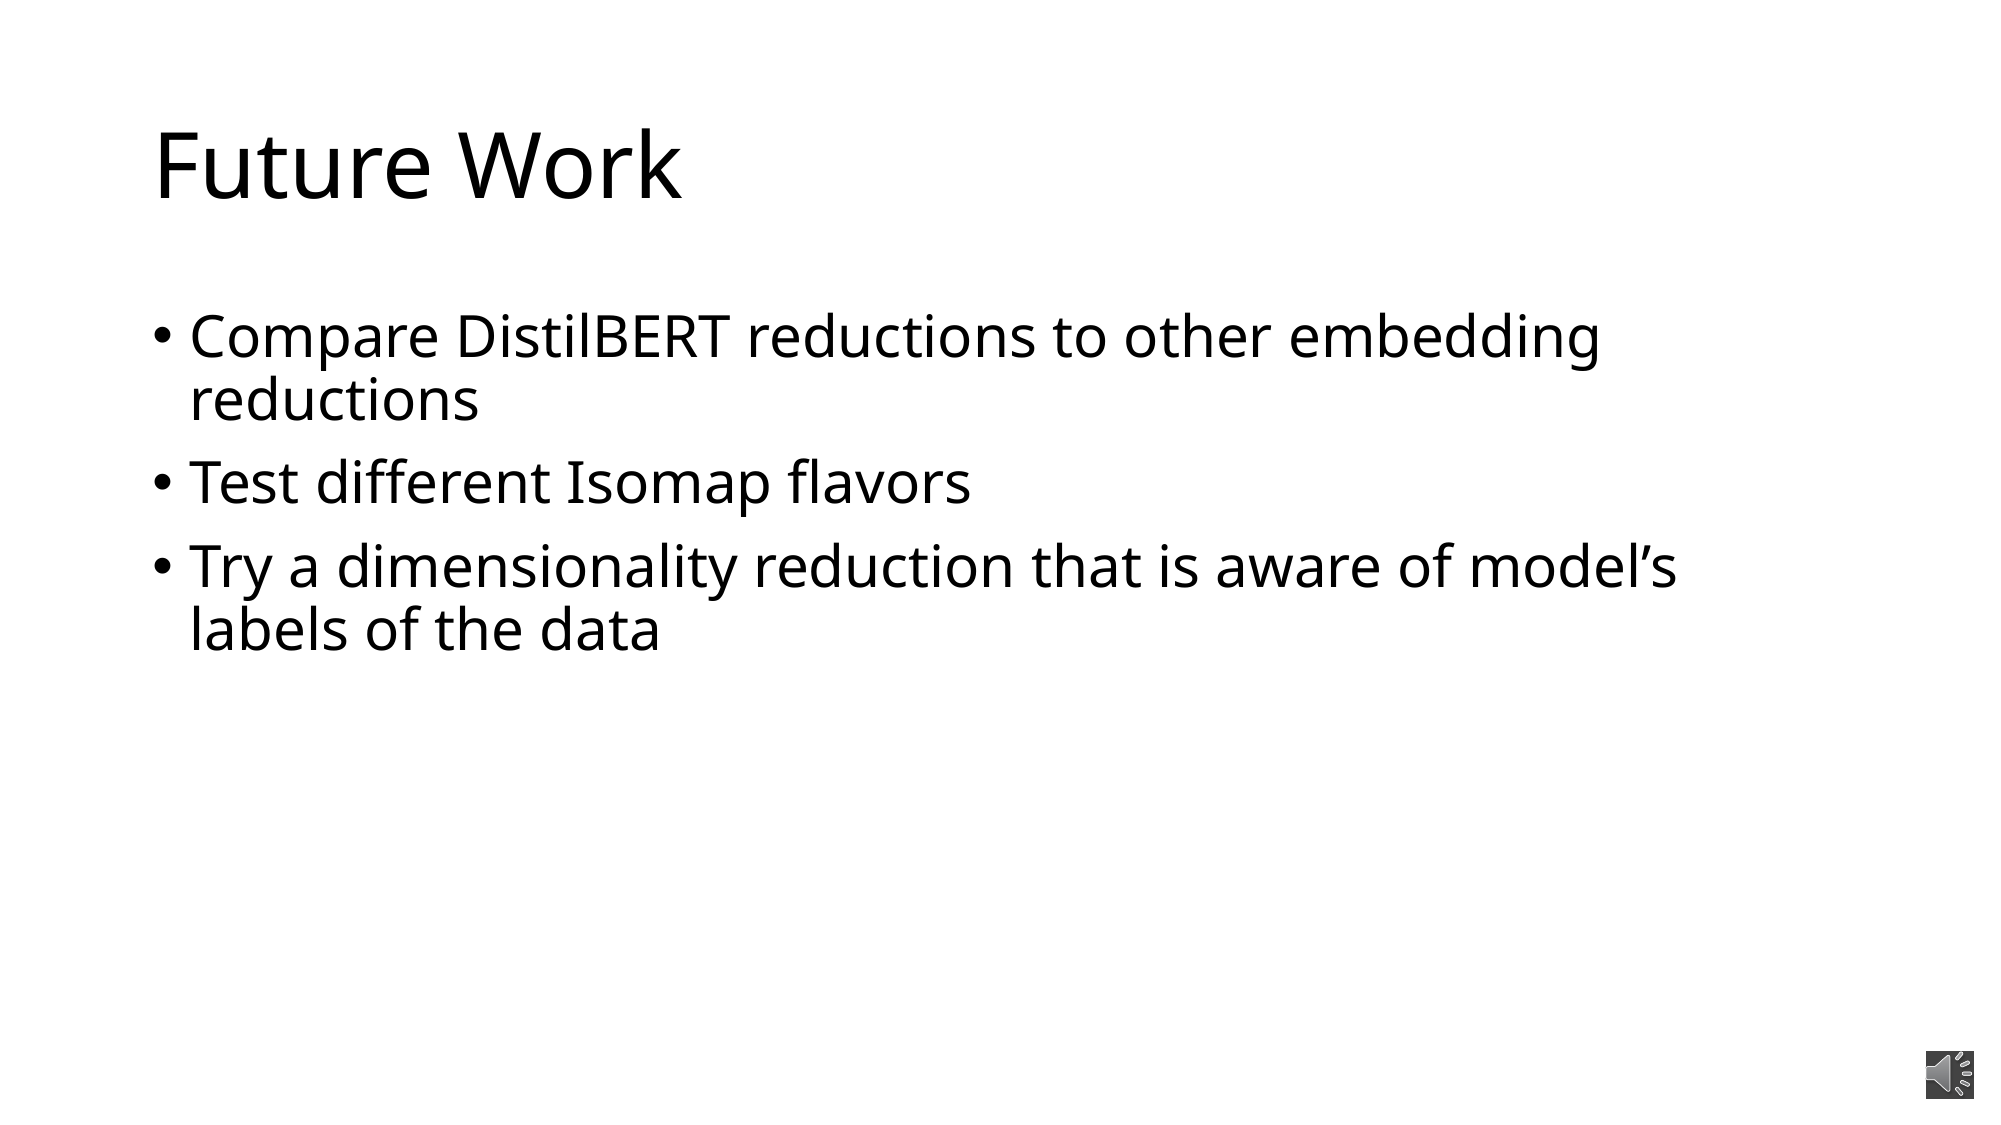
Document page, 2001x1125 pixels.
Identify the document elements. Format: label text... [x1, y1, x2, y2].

title Future Work [137, 59, 1863, 278]
picture [1924, 1049, 1976, 1100]
list Compare DistilBERT reductions to other embedding reductions Test different Isomap flavors Try a dimensionality reduction that is aware of model’s labels of the data [137, 299, 1863, 1014]
